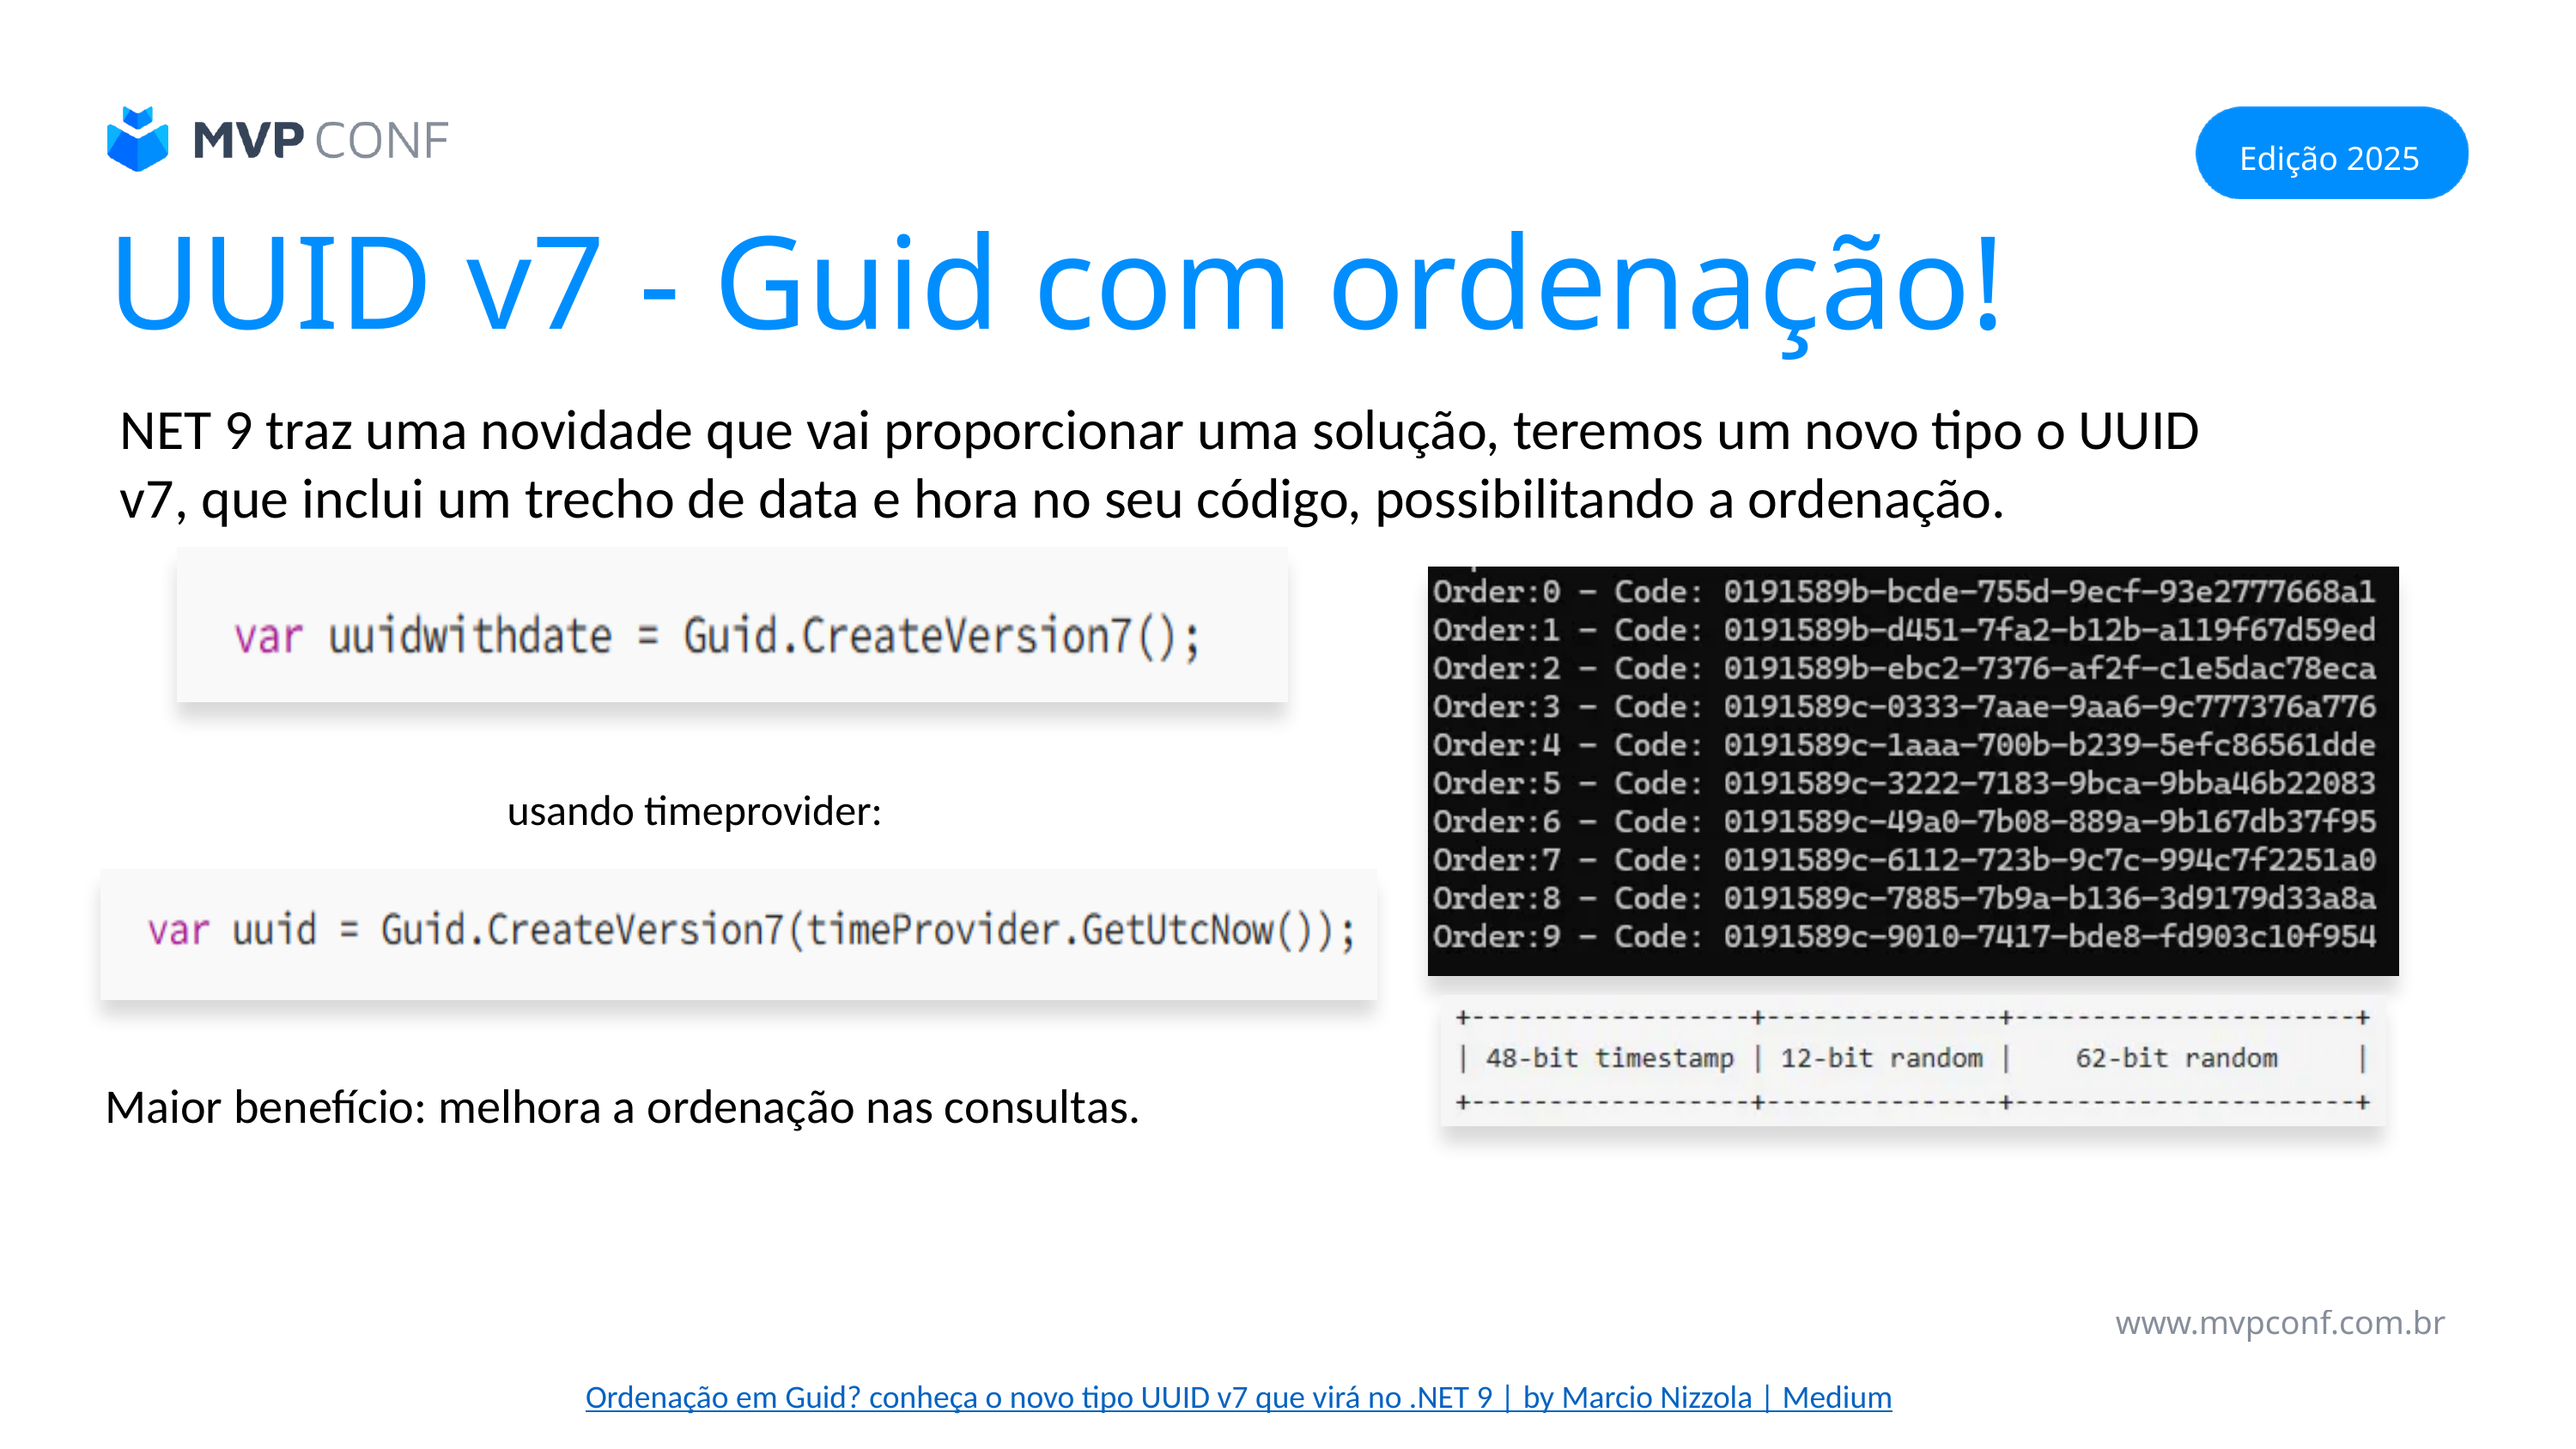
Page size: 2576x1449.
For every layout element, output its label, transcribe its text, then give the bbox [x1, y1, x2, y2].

text_box NET 9 traz uma novidade que vai proporcionar uma solução, teremos um novo tipo o UUID v7, que inclui um trecho de data e hora no seu código, possibilitando a ordenação. [100, 383, 2245, 599]
text_box usando timeprovider: [488, 762, 1251, 866]
picture [2196, 106, 2469, 199]
text_box UUID v7 - Guid com ordenação! [107, 211, 2494, 585]
picture [100, 869, 1377, 1000]
picture [1441, 995, 2386, 1126]
picture [177, 547, 1288, 702]
text_box Maior benefício: melhora a ordenação nas consultas. [85, 1056, 1340, 1157]
text_box Ordenação em Guid? conheça o novo tipo UUID v7 que virá no .NET 9 | by Marcio Nizzola | Medium [573, 1369, 2003, 1422]
picture [106, 106, 448, 172]
picture [1428, 567, 2399, 976]
text_box www.mvpconf.com.br [2115, 1293, 2473, 1342]
